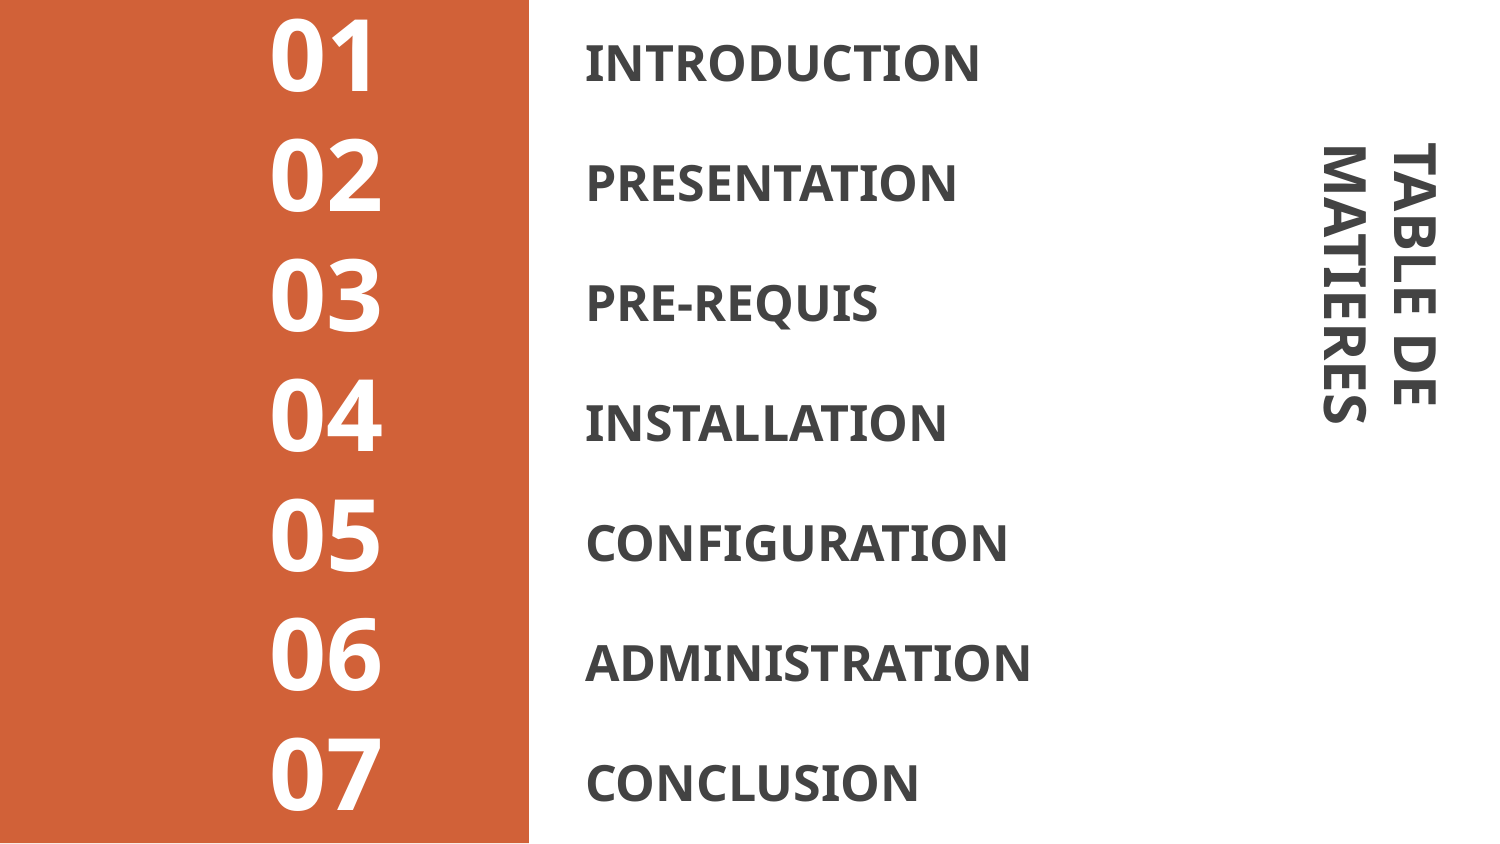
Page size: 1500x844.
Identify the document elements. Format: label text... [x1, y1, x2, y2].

title 01 02 03 04 05 06 07 [254, 218, 540, 844]
text_box [0, 0, 529, 844]
title INTRODUCTION PRESENTATION PRE-REQUIS INSTALLATION CONFIGURATION ADMINISTRATION CONCLUSION [570, 0, 1197, 827]
title TABLE DE MATIERES [1343, 127, 1423, 605]
